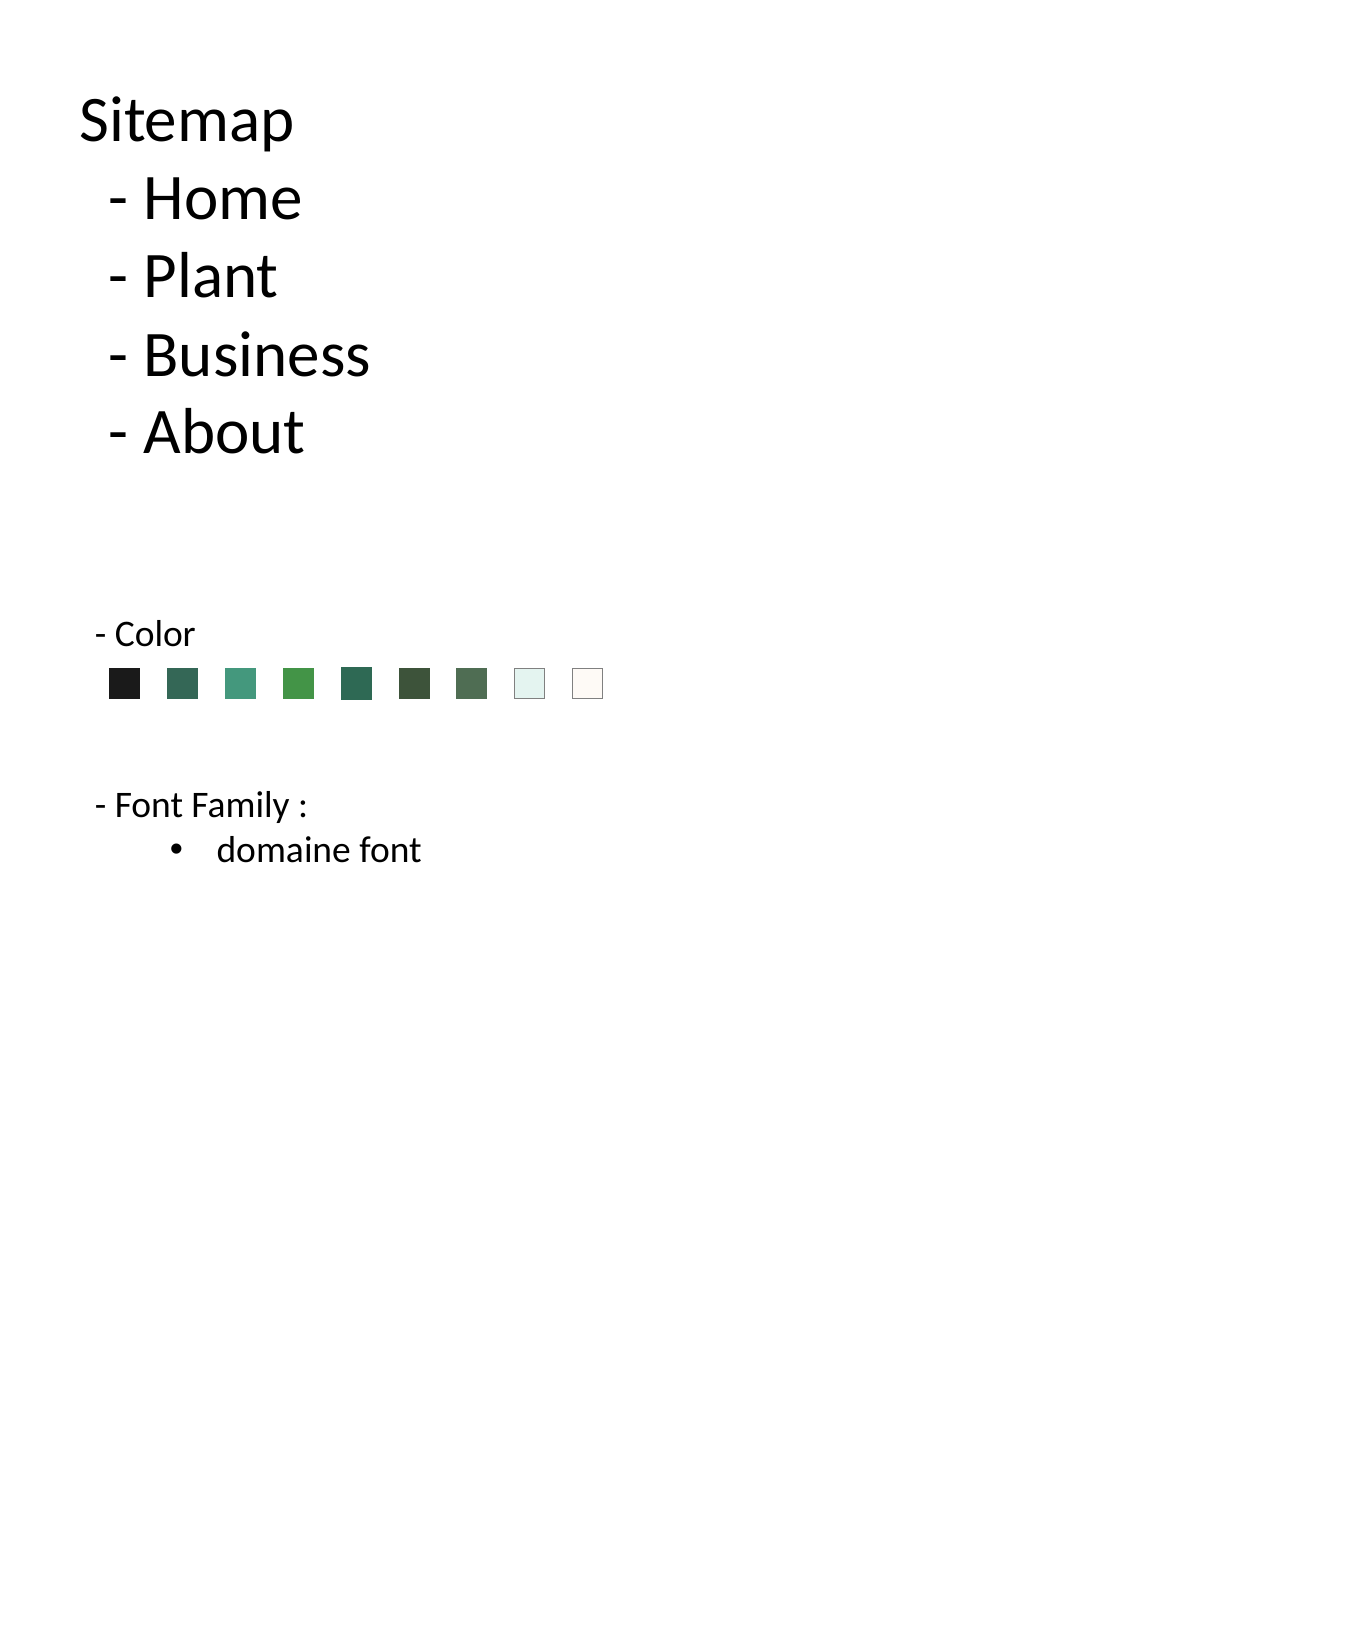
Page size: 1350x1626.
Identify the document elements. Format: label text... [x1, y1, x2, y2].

picture [399, 668, 430, 699]
picture [514, 668, 545, 699]
text_box Sitemap - Home - Plant - Business - About [64, 69, 387, 475]
picture [456, 668, 487, 699]
text_box - Color [80, 601, 756, 661]
text_box - Font Family : domaine font [80, 773, 756, 878]
picture [572, 668, 603, 699]
picture [109, 668, 140, 699]
picture [341, 667, 372, 700]
picture [167, 668, 198, 699]
picture [283, 668, 314, 699]
picture [225, 668, 256, 699]
